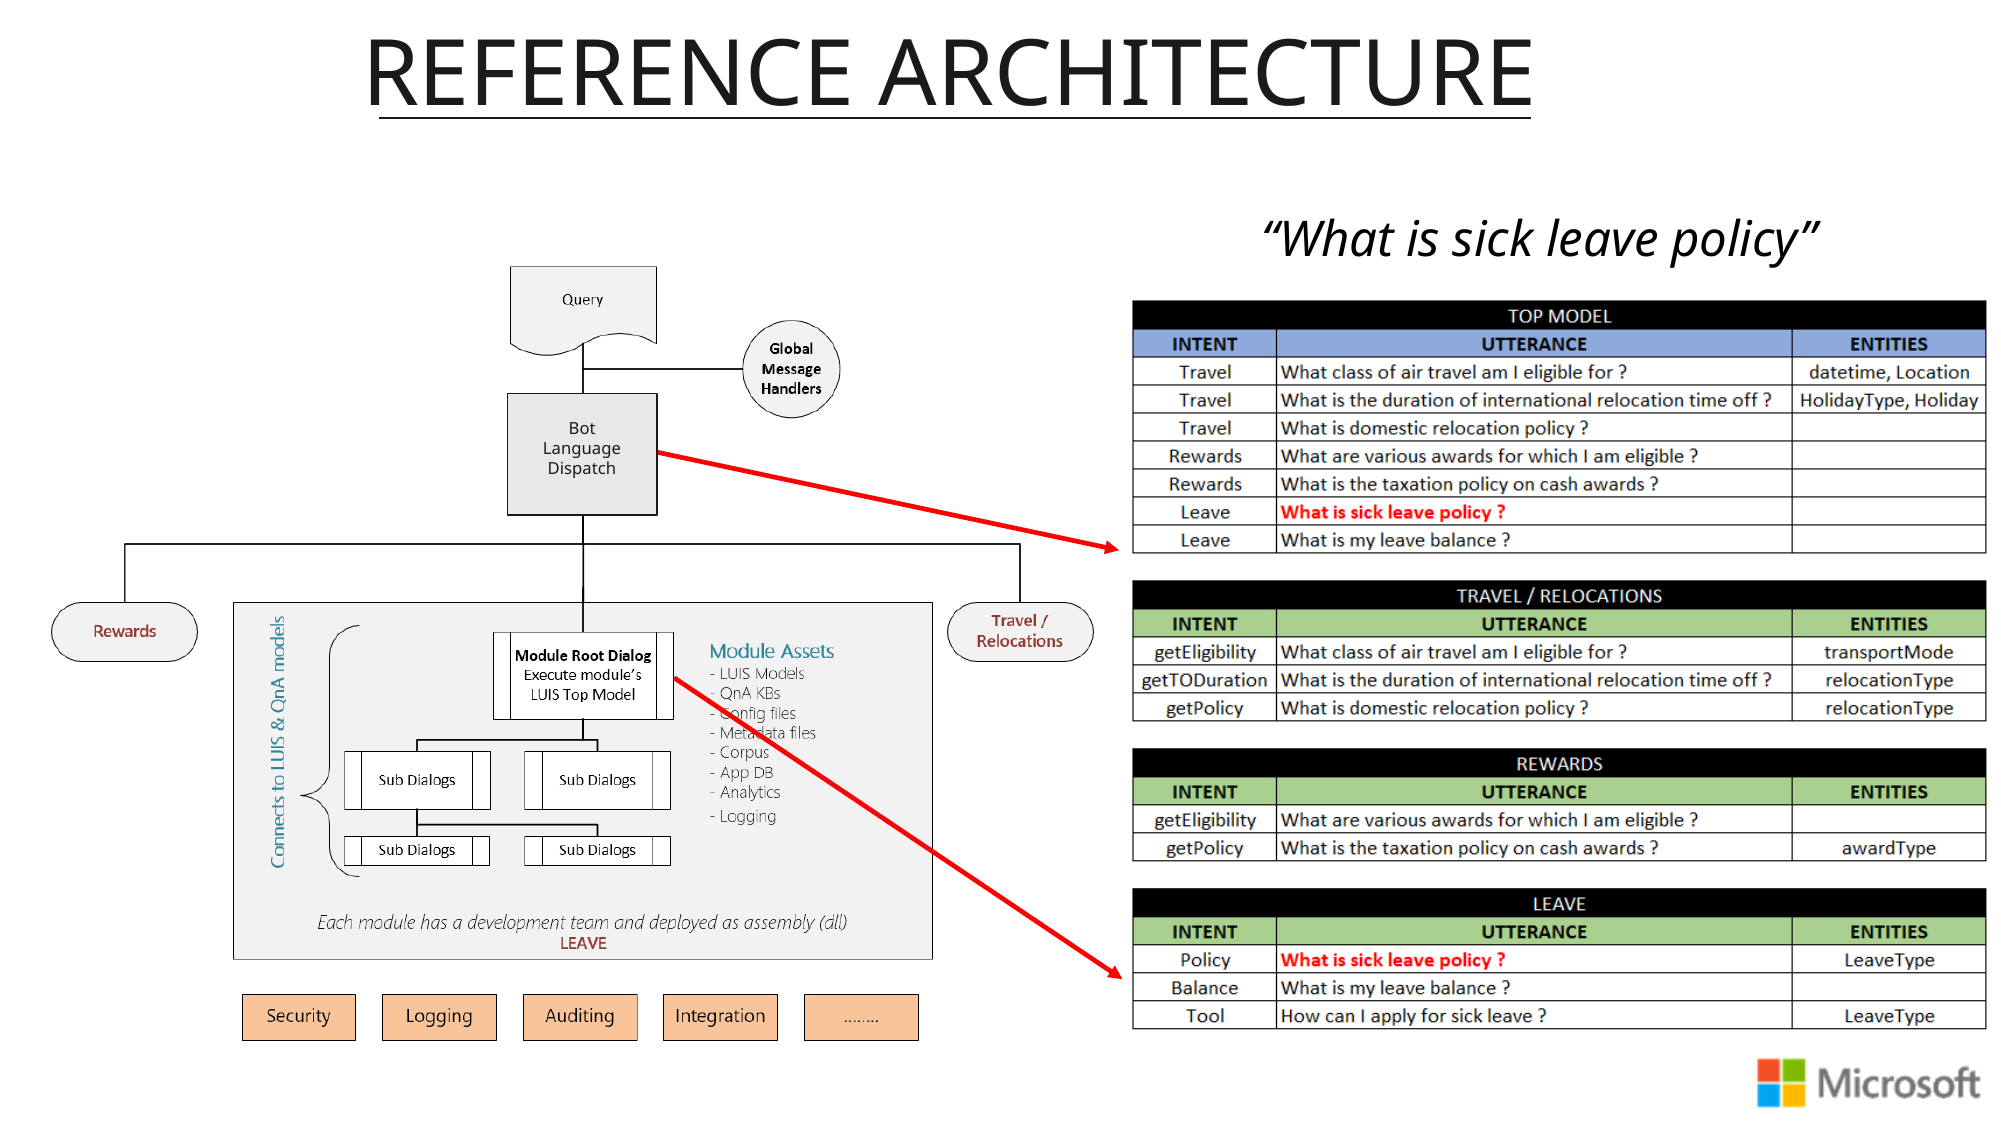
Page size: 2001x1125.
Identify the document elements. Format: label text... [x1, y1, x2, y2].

list “What is sick leave policy” [1122, 207, 1957, 267]
text_box Reference Architecture [0, 2, 1900, 149]
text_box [656, 451, 1120, 551]
picture [1122, 289, 1997, 1122]
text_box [673, 677, 1122, 980]
picture [27, 244, 1104, 1051]
